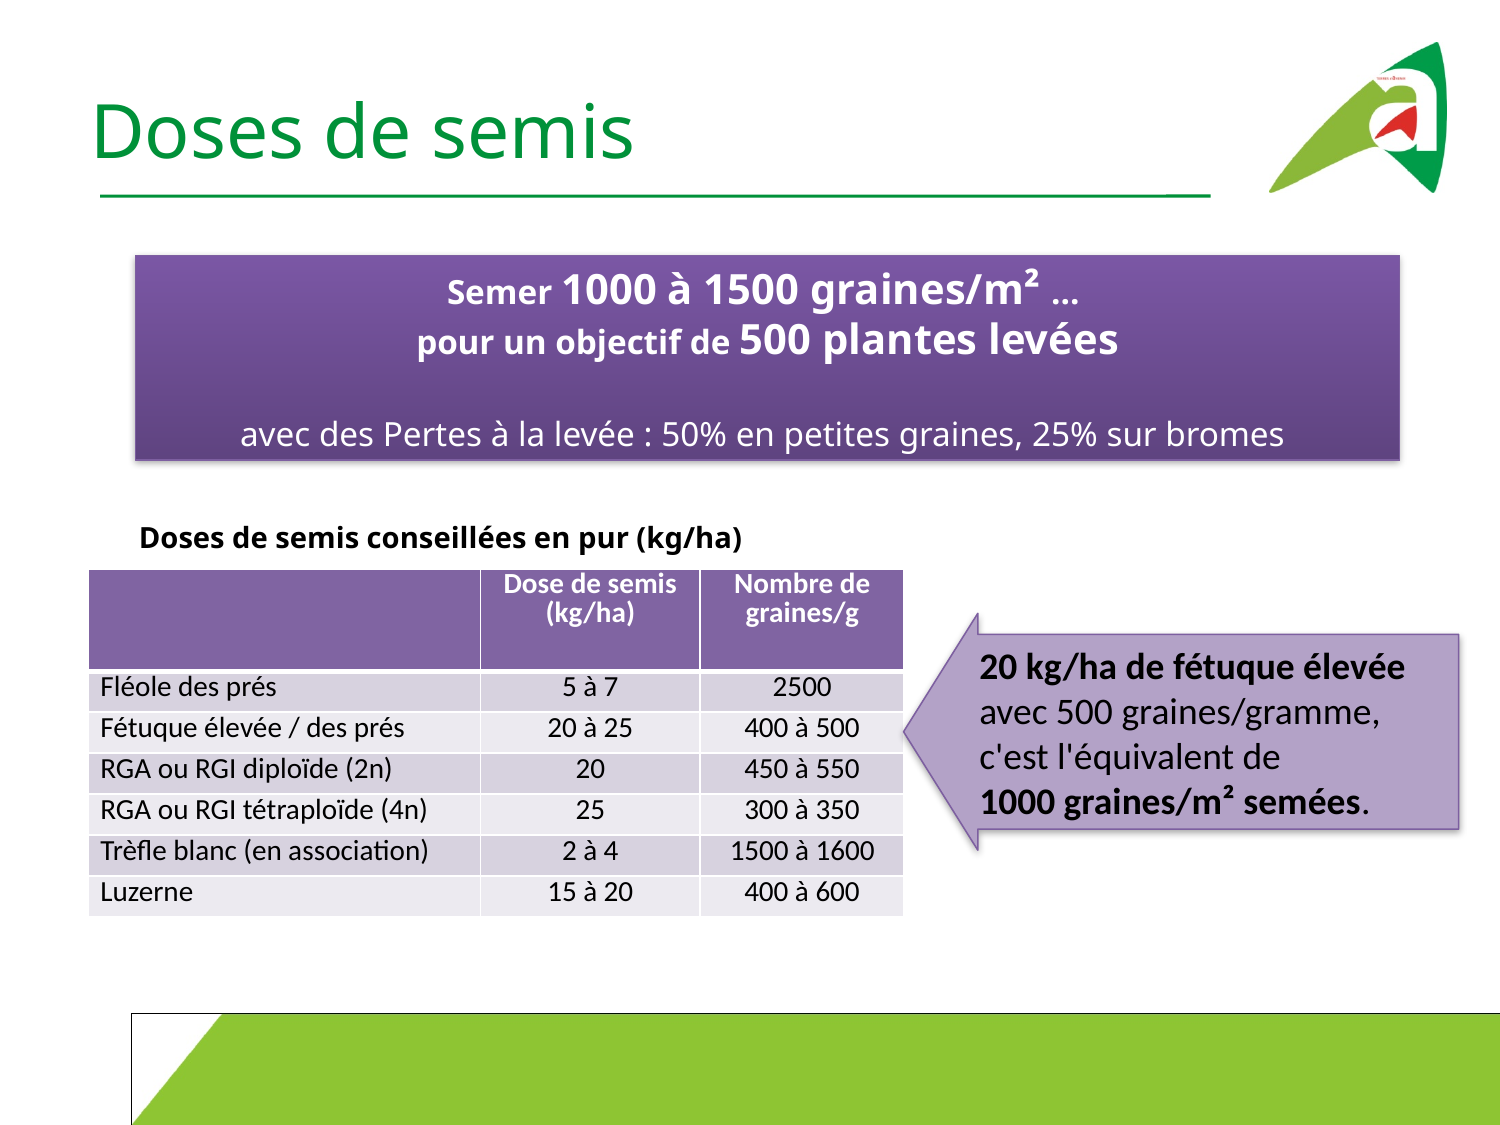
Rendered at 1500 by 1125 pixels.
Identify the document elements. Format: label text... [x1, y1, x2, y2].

table_cell 300 à 350 [701, 795, 903, 834]
picture [131, 1013, 1500, 1125]
table_cell 2 à 4 [481, 836, 699, 875]
table_cell 25 [481, 795, 699, 834]
table_header Dose de semis (kg/ha) [481, 570, 699, 669]
table_cell 400 à 500 [701, 713, 903, 752]
picture [1269, 42, 1447, 193]
text_box 20 kg/ha de fétuque élevée avec 500 graines/gramme, c'est l'équivalent de 1000 graines/m² semées. [903, 613, 1459, 851]
table_cell 400 à 600 [701, 877, 903, 916]
table_cell Trèfle blanc (en association) [89, 836, 480, 875]
table_cell 20 [481, 754, 699, 793]
table_cell 5 à 7 [481, 674, 699, 711]
table_header [89, 570, 480, 669]
title Doses de semis [75, 50, 1350, 209]
table_cell Fléole des prés [89, 674, 480, 711]
table_cell 1500 à 1600 [701, 836, 903, 875]
text_box Doses de semis conseillées en pur (kg/ha) [123, 511, 758, 562]
table_cell Fétuque élevée / des prés [89, 713, 480, 752]
text_box Semer 1000 à 1500 graines/m² … pour un objectif de 500 plantes levées avec des Pertes à la levée : 50% en petites graines, 25% sur bromes [135, 255, 1400, 461]
table_cell RGA ou RGI diploïde (2n) [89, 754, 480, 793]
table_header Nombre de graines/g [701, 570, 903, 669]
table_cell RGA ou RGI tétraploïde (4n) [89, 795, 480, 834]
table_cell 450 à 550 [701, 754, 903, 793]
table_cell 15 à 20 [481, 877, 699, 916]
table_cell 2500 [701, 674, 903, 711]
table_cell Luzerne [89, 877, 480, 916]
table_cell 20 à 25 [481, 713, 699, 752]
